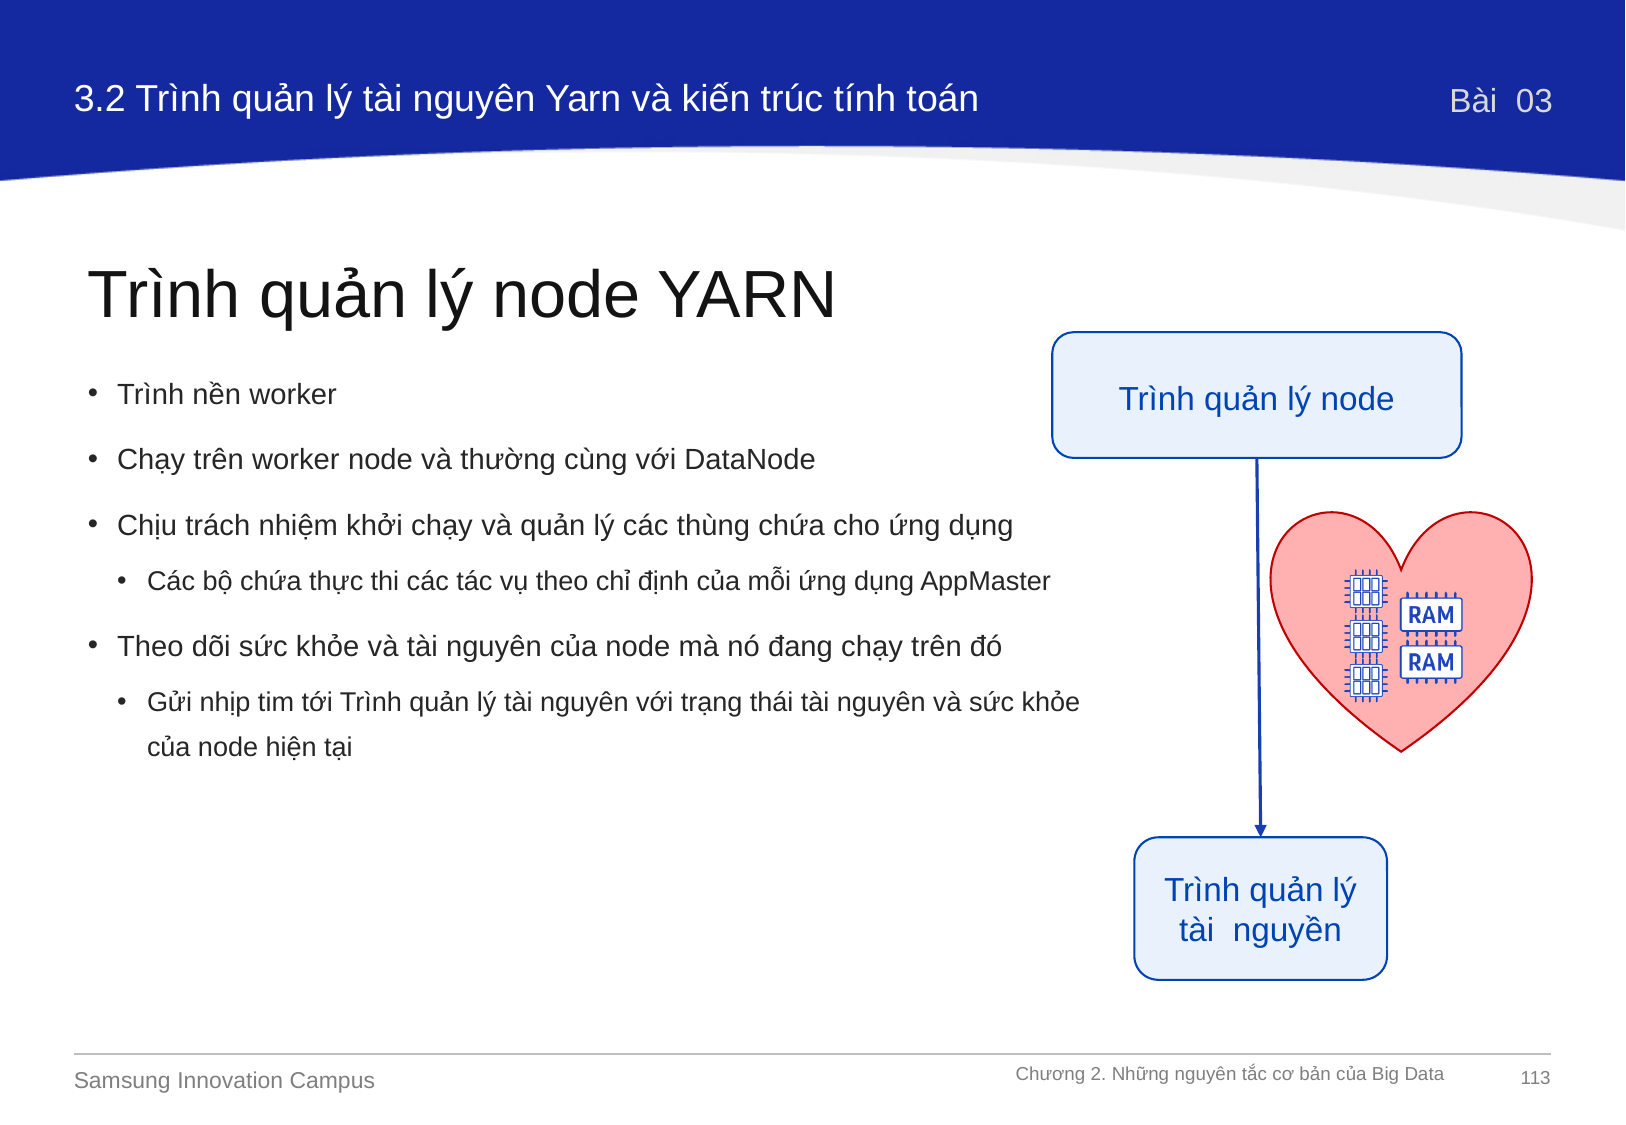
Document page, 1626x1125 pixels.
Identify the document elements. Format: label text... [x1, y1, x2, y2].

list Bài 03 [1423, 79, 1554, 120]
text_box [1271, 508, 1532, 752]
list Trình nền worker Chạy trên worker node và thường cùng với DataNode Chịu trách nhiệm khởi chạy và quản lý các thùng chứa cho ứng dụng Các bộ chứa thực thi các tác vụ theo chỉ định của mỗi ứng dụng AppMaster Theo dõi sức khỏe và tài nguyên của node mà nó đang chạy trên đó Gửi nhịp tim tới Trình quản lý tài nguyên với trạng thái tài nguyên và sức khỏe của node hiện tại [87, 365, 1100, 1014]
text_box Trình quản lý tài nguyền [1134, 837, 1388, 980]
text_box Trình quản lý node [1052, 332, 1462, 458]
list Trình quản lý node YARN [87, 249, 1531, 331]
picture [0, 0, 1625, 1125]
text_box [1256, 457, 1261, 838]
list 3.2 Trình quản lý tài nguyên Yarn và kiến trúc tính toán [73, 73, 1308, 119]
